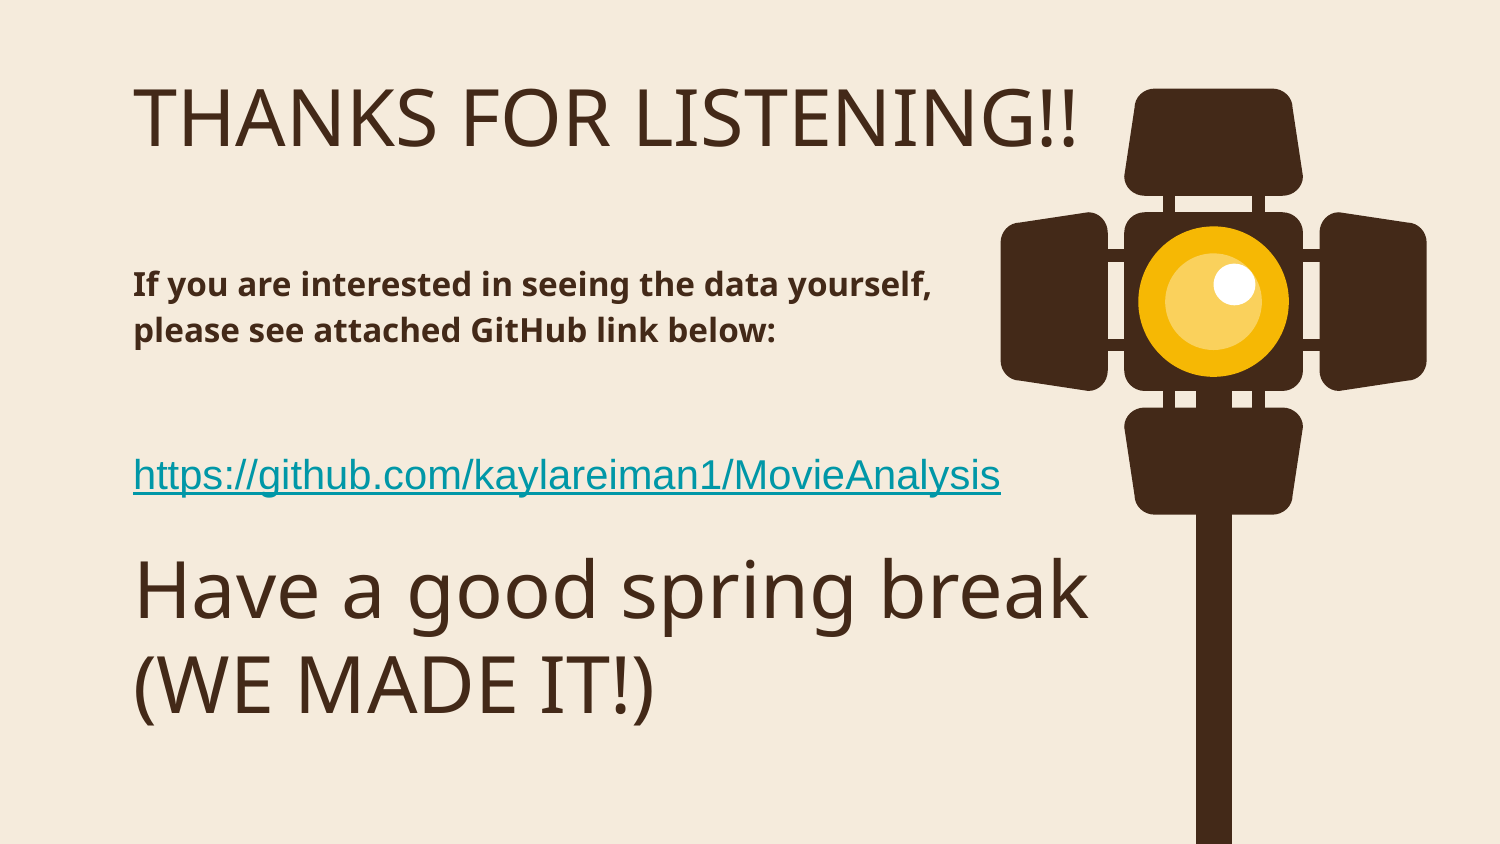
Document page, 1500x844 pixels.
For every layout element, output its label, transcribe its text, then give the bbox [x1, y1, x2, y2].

title Have a good spring break (WE MADE IT!) [118, 607, 995, 661]
title THANKS FOR LISTENING!! [118, 88, 998, 142]
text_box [1000, 88, 1427, 844]
subtitle If you are interested in seeing the data yourself, please see attached GitHub link below: https://github.com/kaylareiman1/MovieAnalysis [118, 242, 995, 507]
